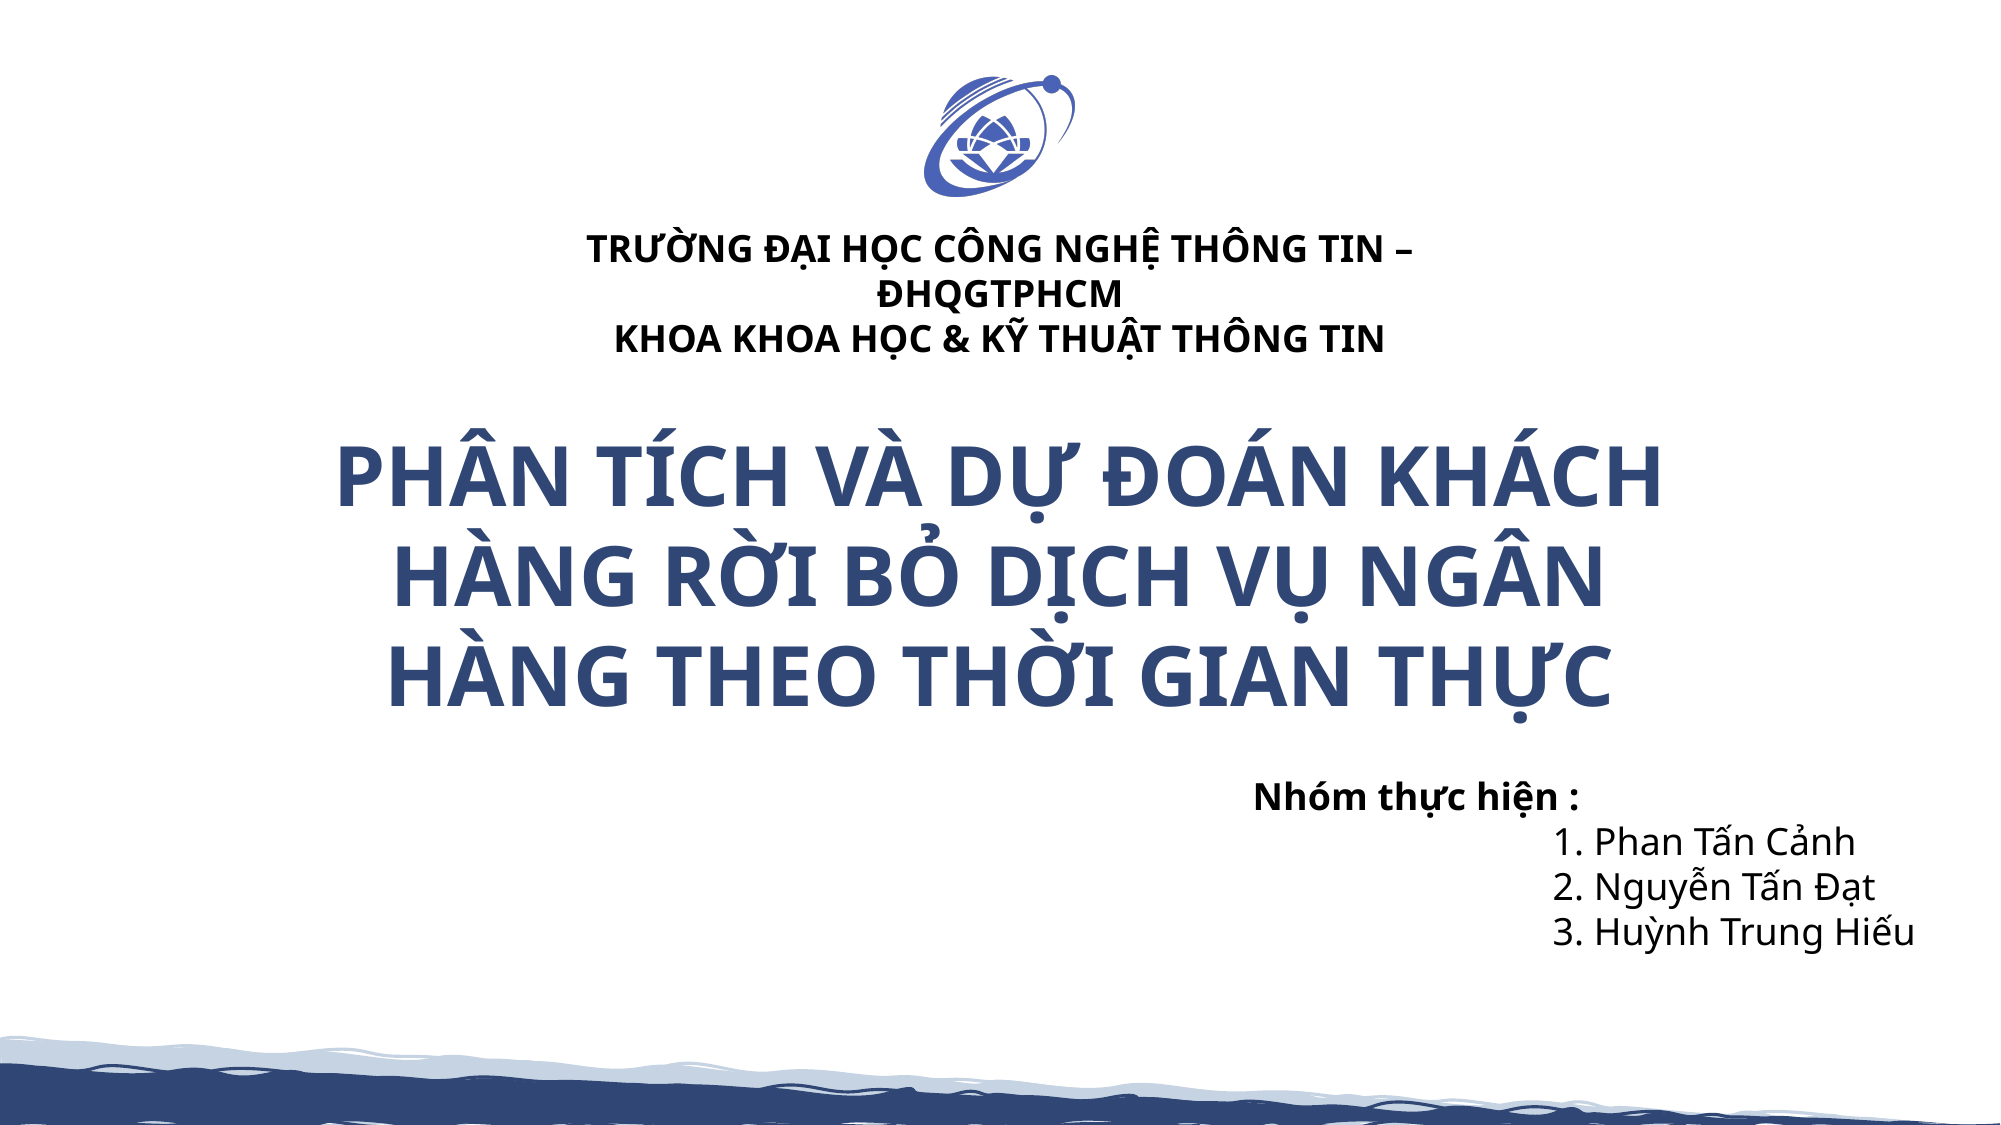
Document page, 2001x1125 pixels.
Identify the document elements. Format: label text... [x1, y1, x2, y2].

text_box TRƯỜNG ĐẠI HỌC CÔNG NGHỆ THÔNG TIN – ĐHQGTPHCM KHOA KHOA HỌC & KỸ THUẬT THÔNG TIN [468, 217, 1532, 367]
picture [924, 74, 1076, 197]
text_box Nhóm thực hiện : 1. Phan Tấn Cảnh 2. Nguyễn Tấn Đạt 3. Huỳnh Trung Hiếu [1237, 765, 1949, 961]
text_box PHÂN TÍCH VÀ DỰ ĐOÁN KHÁCH HÀNG RỜI BỎ DỊCH VỤ NGÂN HÀNG THEO THỜI GIAN THỰC [272, 415, 1728, 731]
